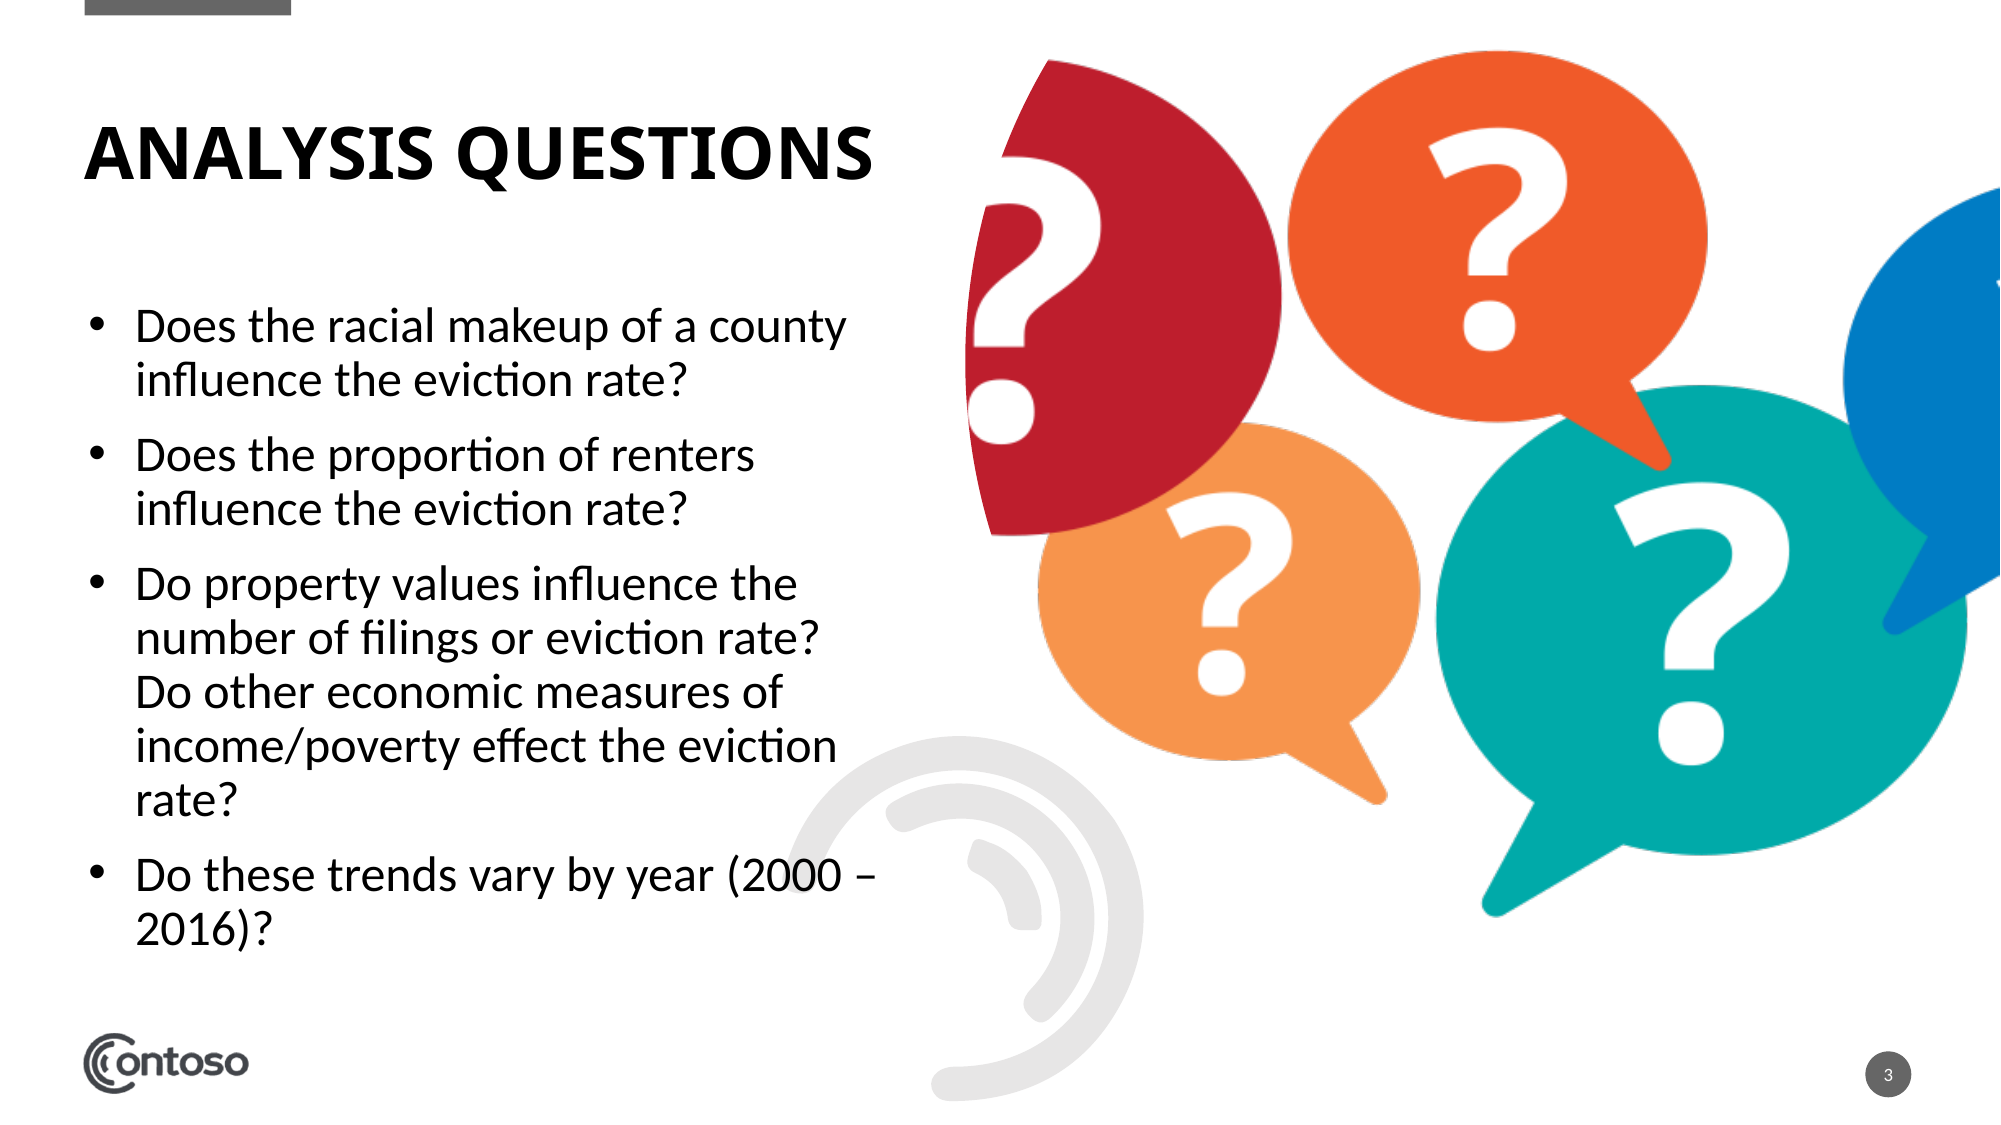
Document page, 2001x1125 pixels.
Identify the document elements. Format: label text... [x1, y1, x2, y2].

title Analysis Questions [84, 81, 895, 300]
picture [965, 0, 2000, 949]
list Does the racial makeup of a county influence the eviction rate? Does the proportion of renters influence the eviction rate? Do property values influence the number of filings or eviction rate? Do other economic measures of income/poverty effect the eviction rate? Do these trends vary by year (2000 – 2016)? [88, 300, 895, 1014]
slide_number 3 [1864, 1059, 1913, 1090]
